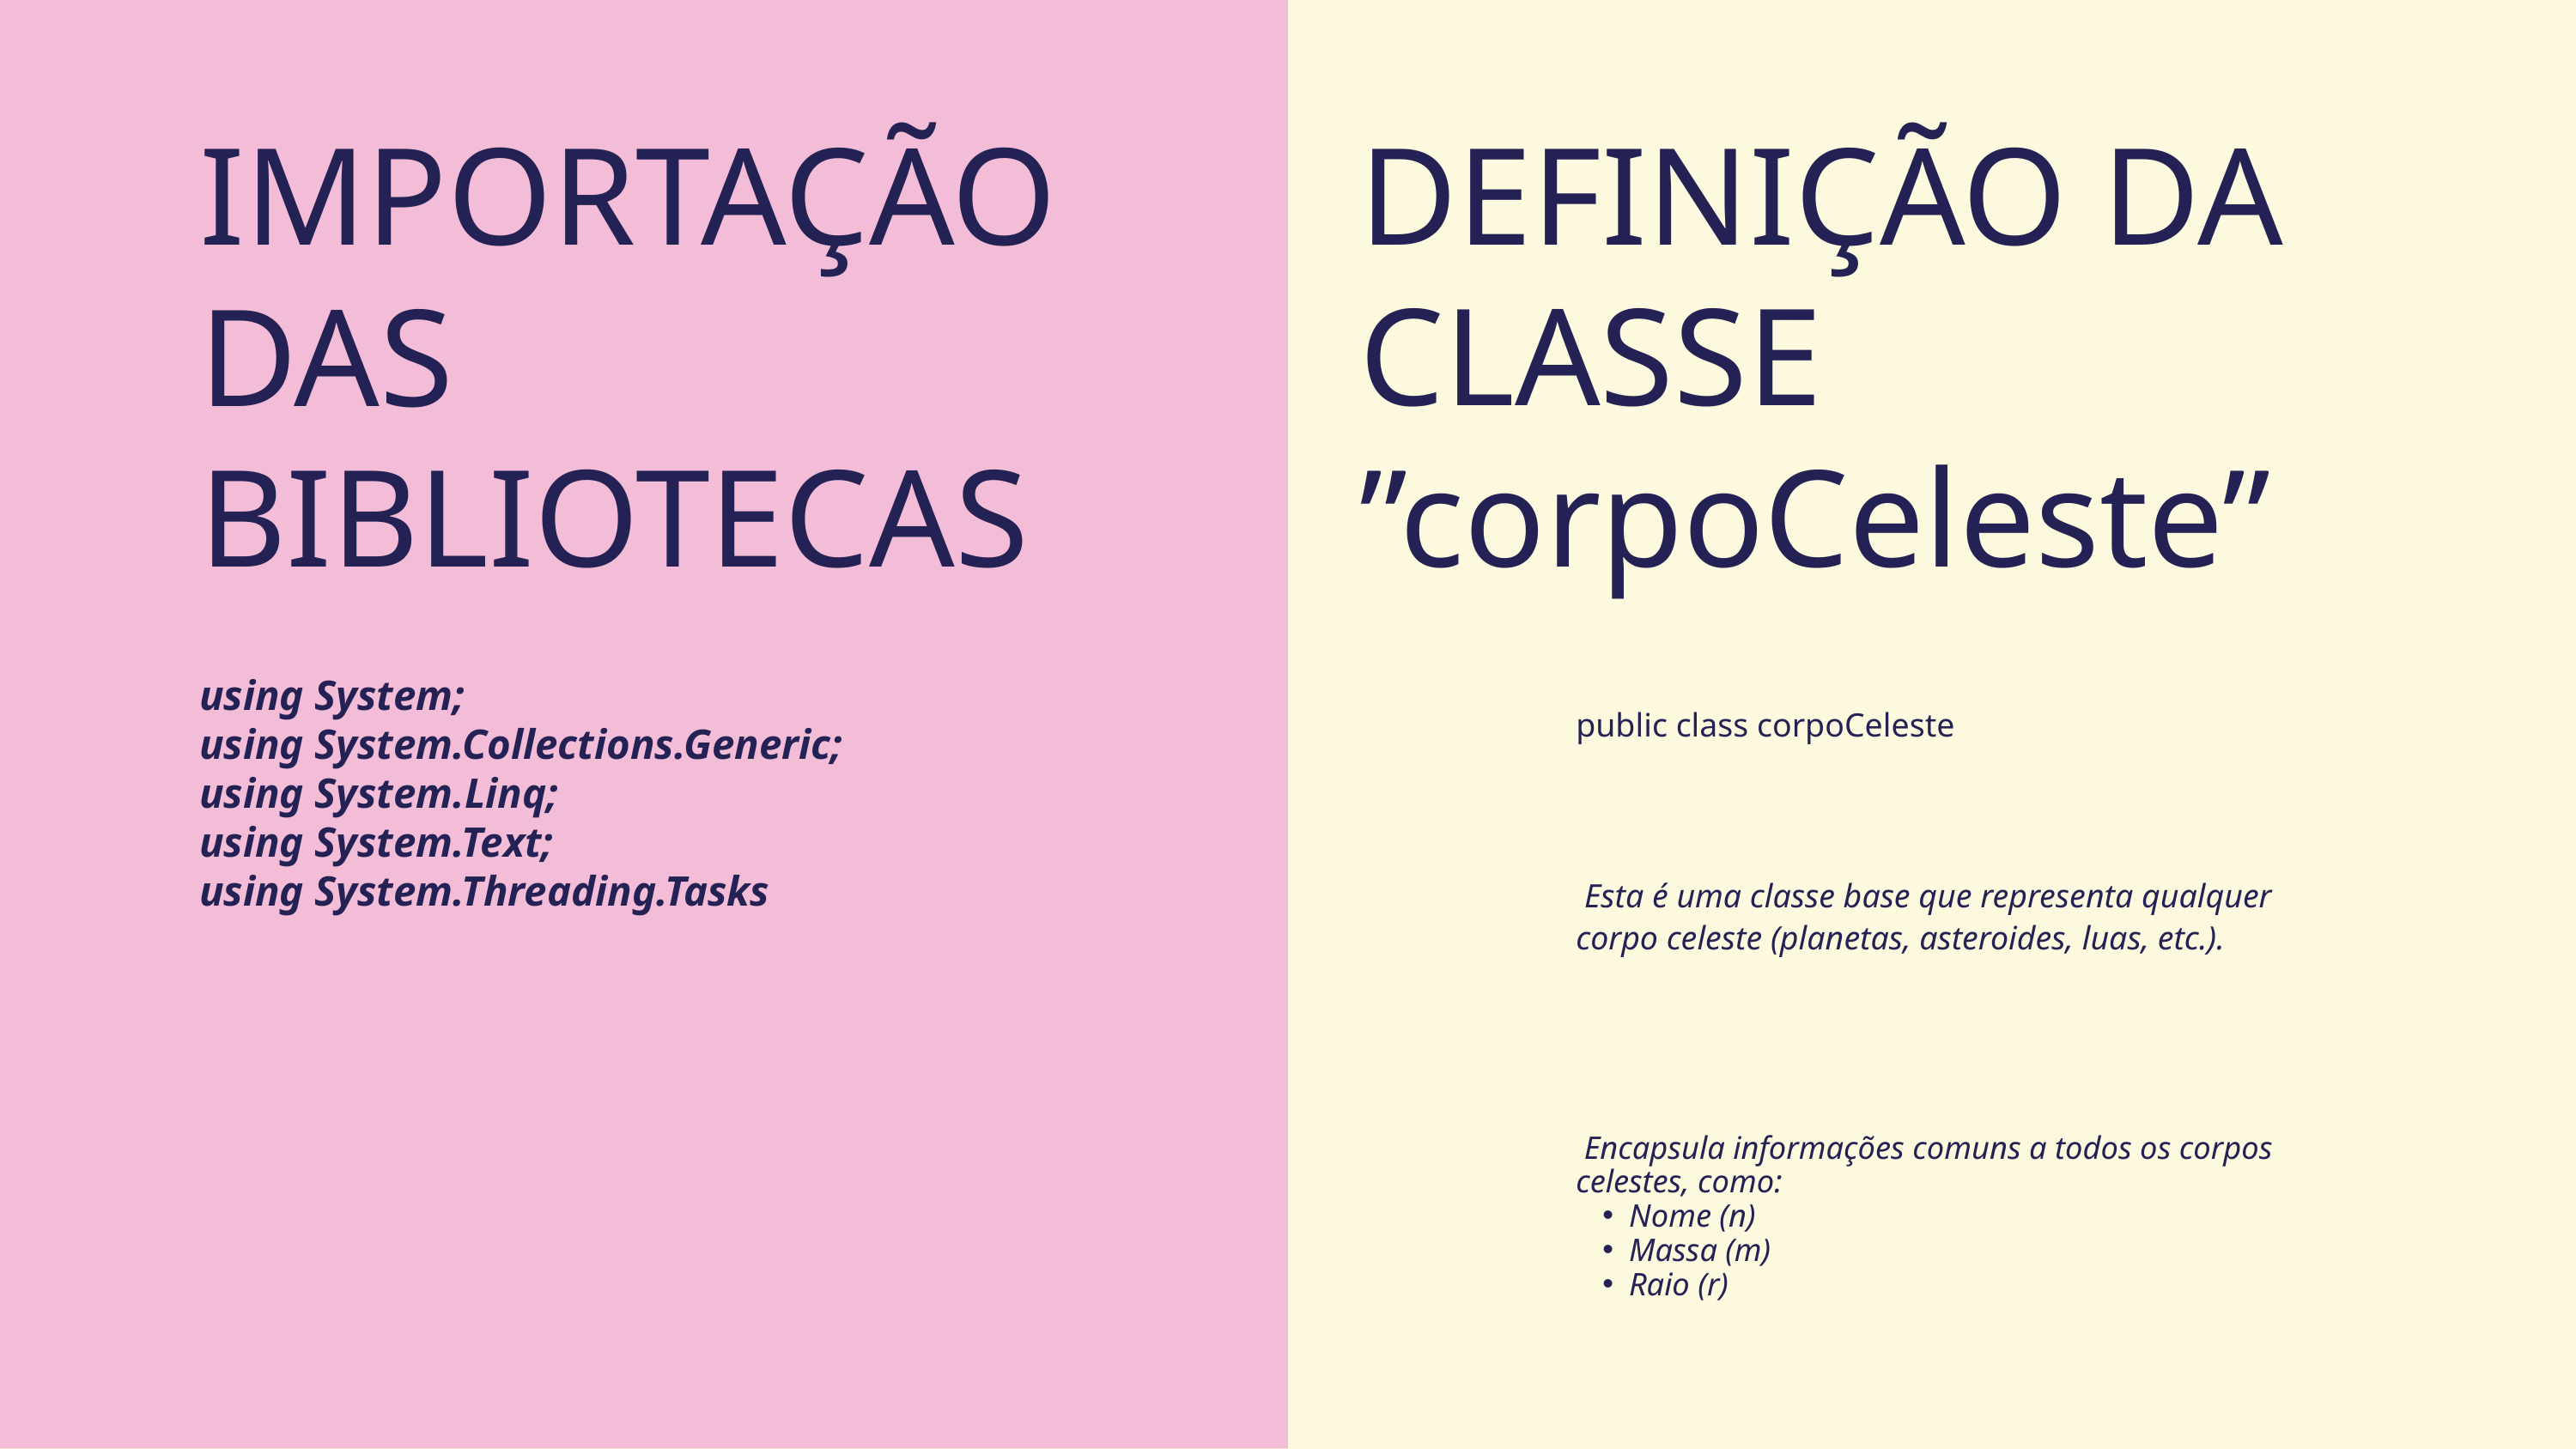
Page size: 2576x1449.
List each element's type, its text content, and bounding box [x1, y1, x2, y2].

text_box using System; using System.Collections.Generic; using System.Linq; using System.Text; using System.Threading.Tasks [199, 670, 846, 914]
text_box DEFINIÇÃO DA CLASSE ”corpoCeleste” [1359, 111, 2576, 755]
text_box [0, 0, 1288, 1449]
text_box IMPORTAÇÃO DAS BIBLIOTECAS [199, 111, 1089, 594]
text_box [1576, 701, 2288, 1332]
